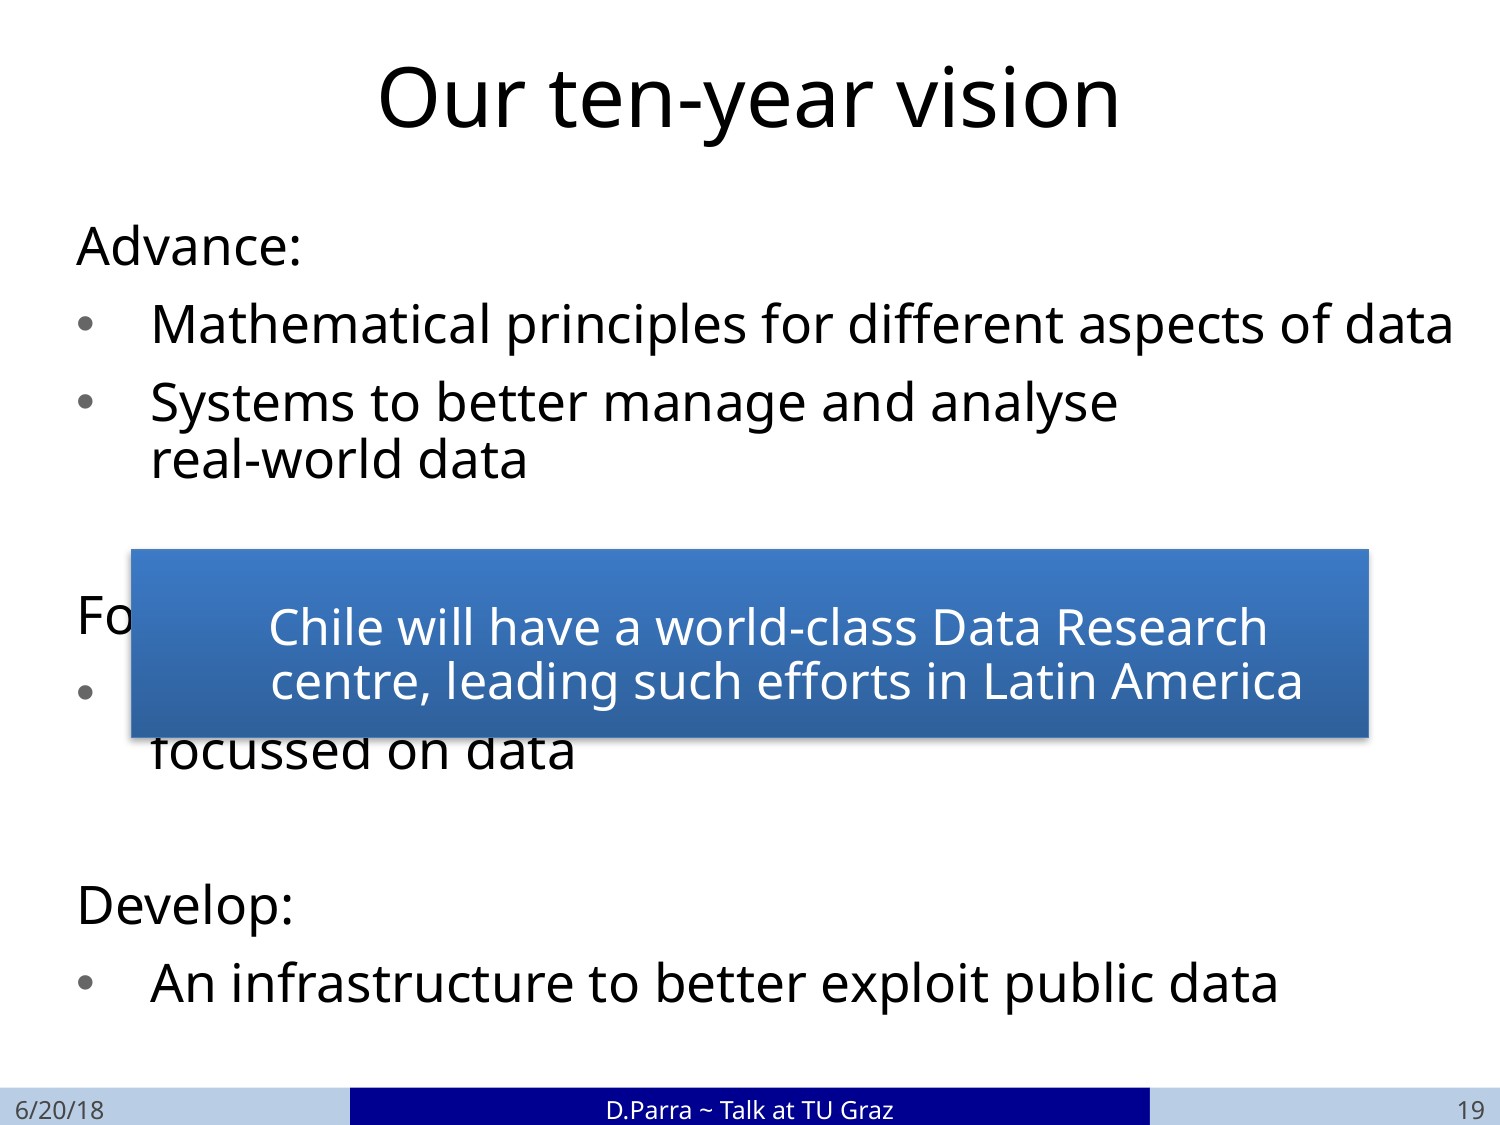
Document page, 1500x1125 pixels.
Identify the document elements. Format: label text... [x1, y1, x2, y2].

title Our ten-year vision [0, 0, 1500, 188]
list Advance: Mathematical principles for different aspects of data Systems to better manage and analyse real-world data Form: A critical mass of researchers and engineers focussed on data Develop: An infrastructure to better exploit public data [24, 212, 1475, 1038]
footer D.Parra ~ Talk at TU Graz [350, 1087, 1149, 1125]
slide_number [0, 1087, 350, 1125]
slide_number 18 [1149, 1087, 1500, 1125]
text_box Chile will have a world-class Data Research centre, leading such efforts in Latin America [131, 549, 1369, 738]
